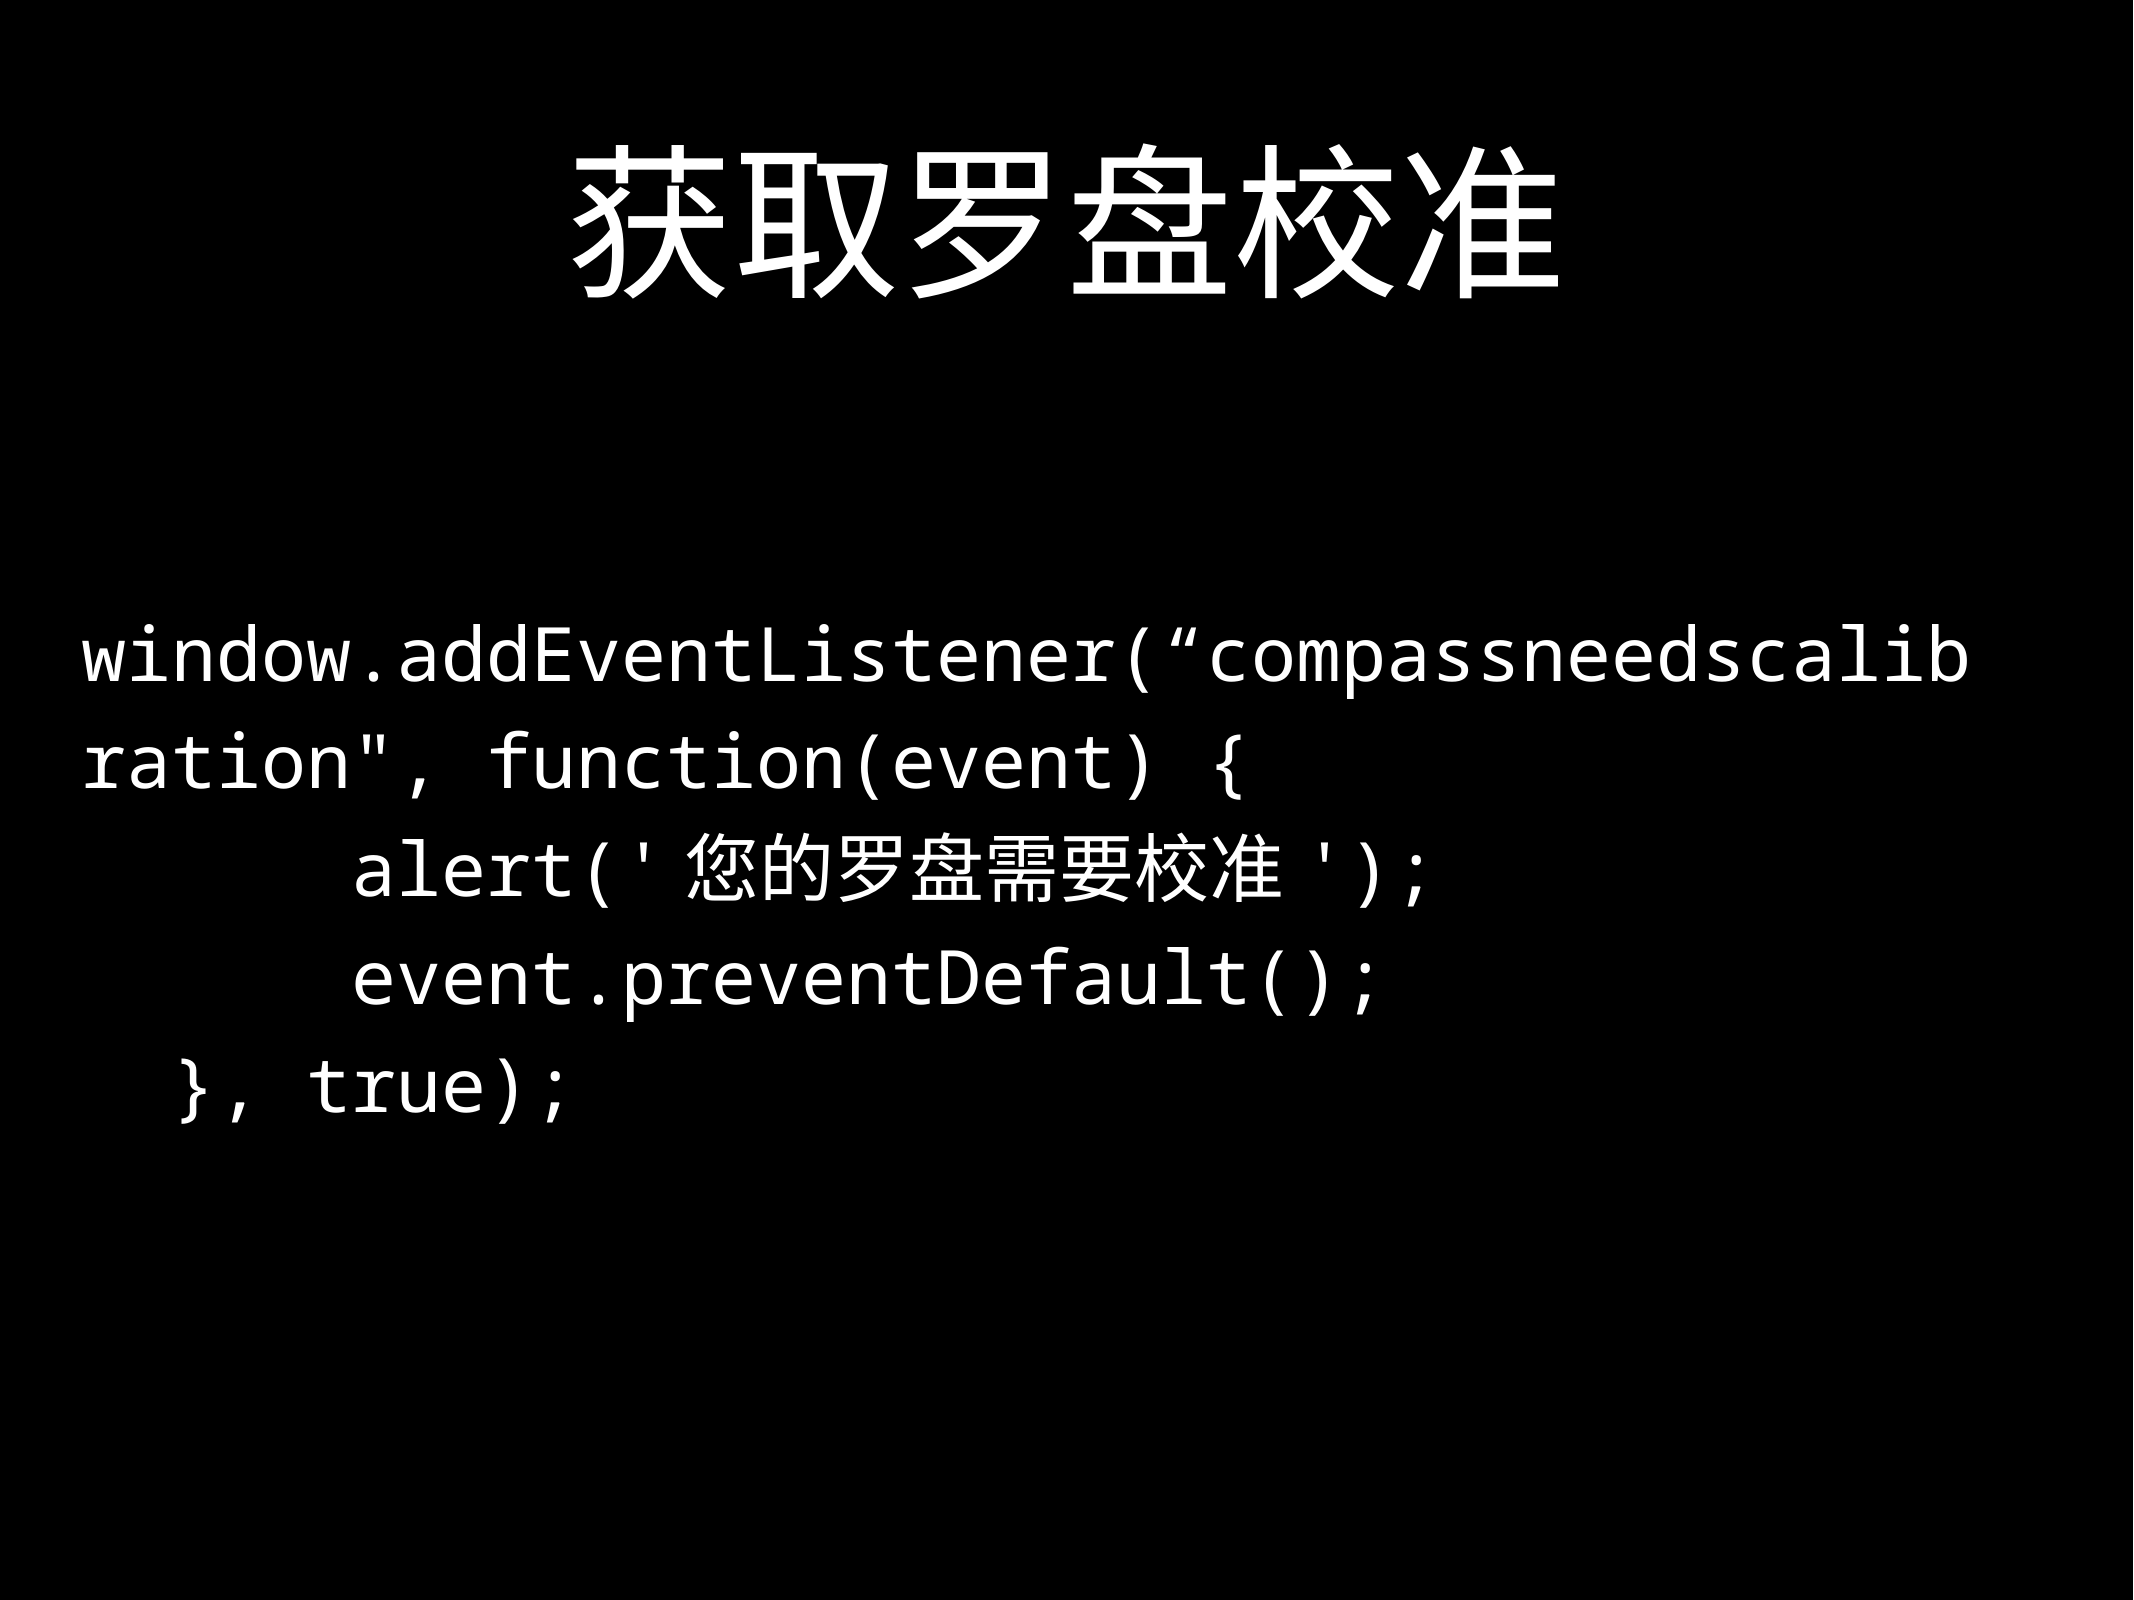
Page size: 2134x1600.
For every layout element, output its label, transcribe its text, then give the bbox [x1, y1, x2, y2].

text_box window.addEventListener(“compassneedscalibration", function(event) { alert('您的罗盘需要校准'); event.preventDefault(); }, true); [73, 381, 1999, 1137]
title 获取罗盘校准 [155, 41, 1978, 397]
